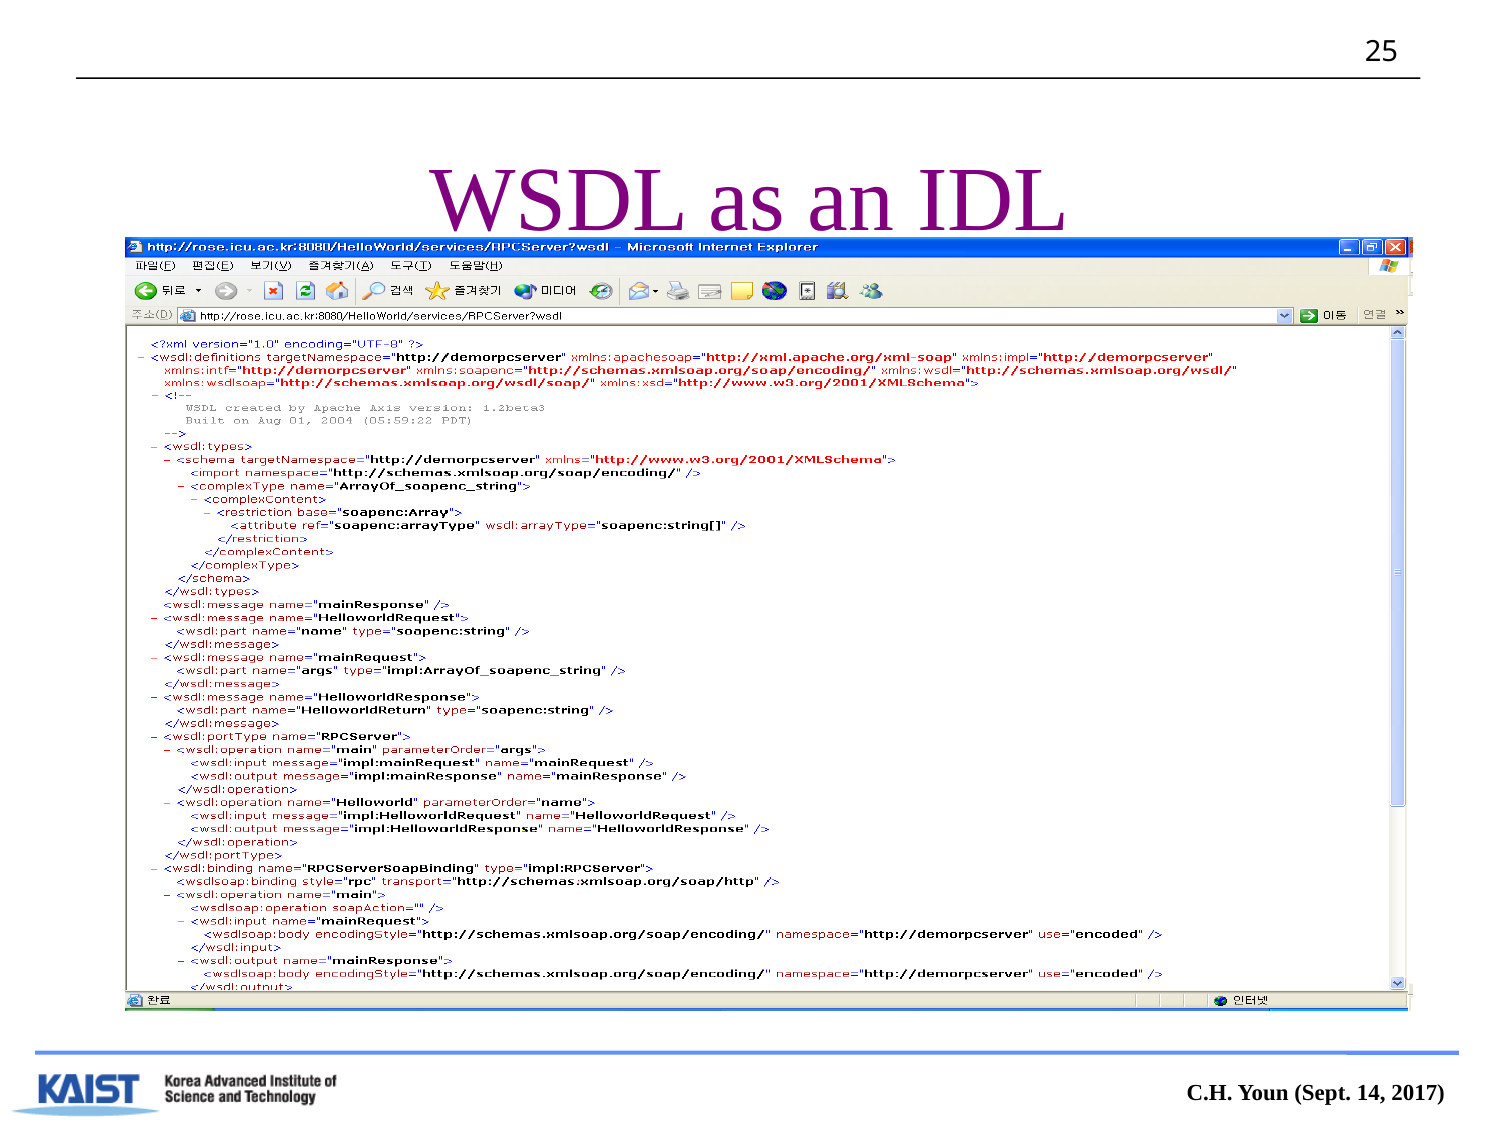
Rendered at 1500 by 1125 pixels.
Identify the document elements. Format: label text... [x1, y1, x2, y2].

picture [124, 237, 1413, 1011]
title WSDL as an IDL [112, 99, 1388, 288]
picture [7, 1065, 348, 1125]
